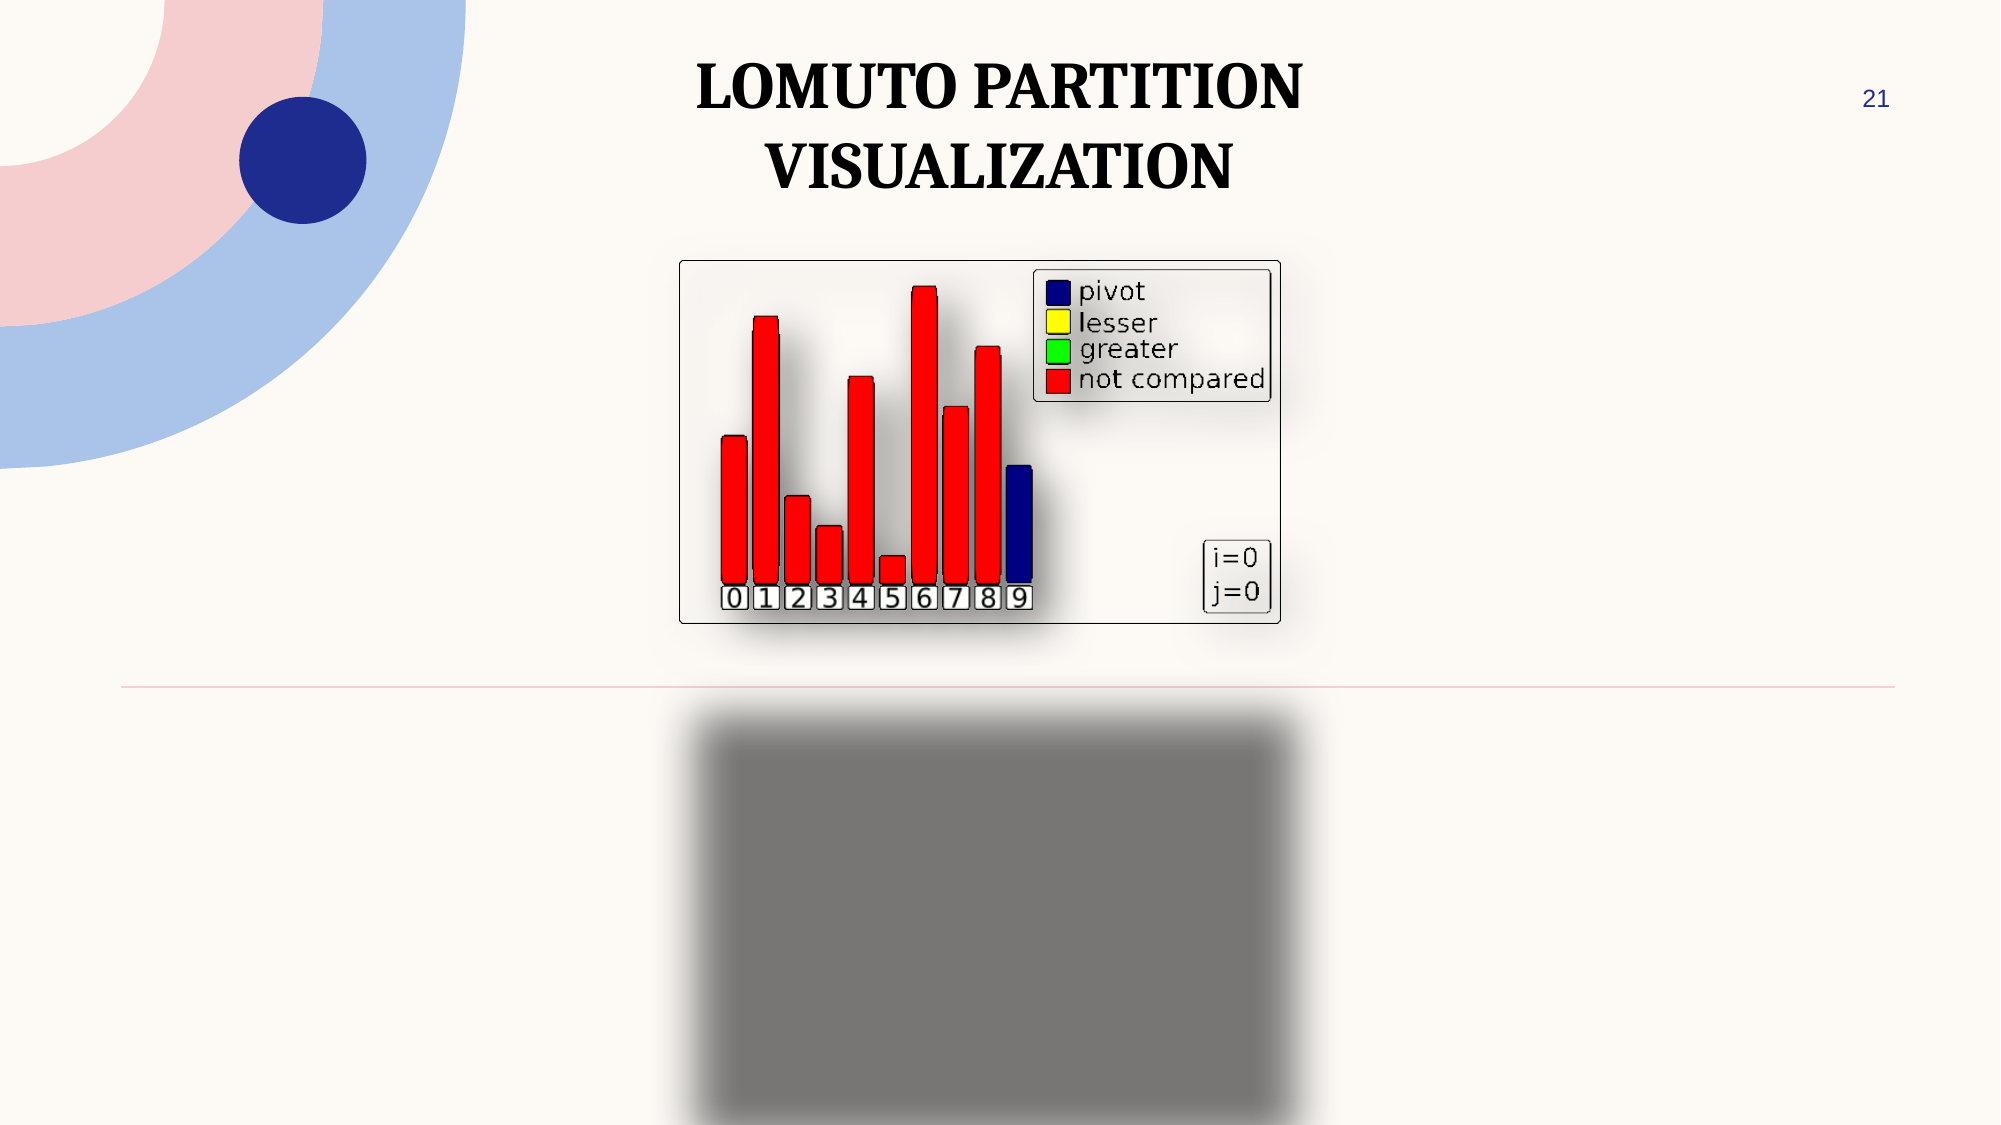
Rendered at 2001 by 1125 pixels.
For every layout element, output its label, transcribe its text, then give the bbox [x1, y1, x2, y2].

picture [679, 698, 1281, 1125]
slide_number 21 [1795, 75, 1958, 120]
picture [679, 260, 1281, 624]
title Lomuto Partition Visualization [437, 34, 1563, 161]
